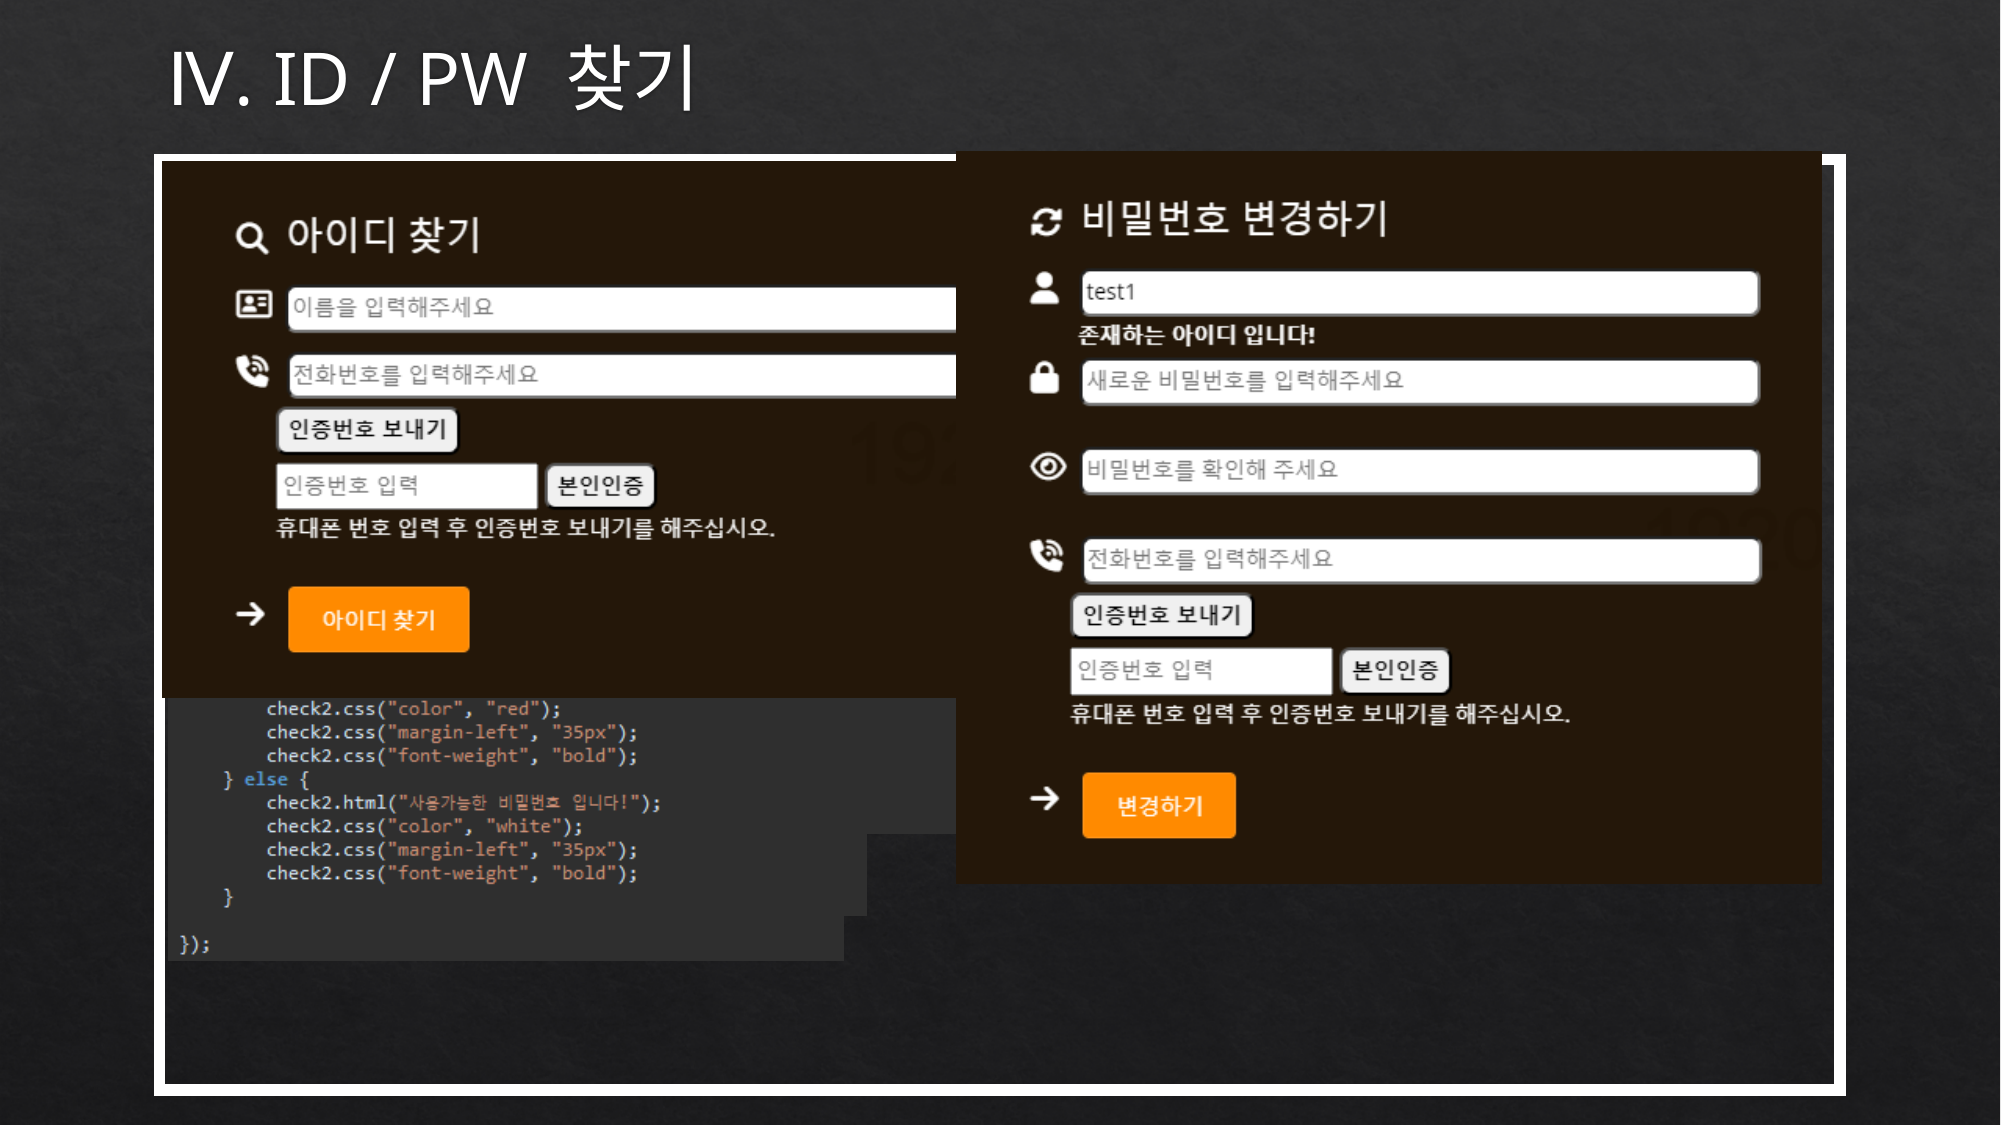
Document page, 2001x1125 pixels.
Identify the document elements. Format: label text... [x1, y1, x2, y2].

text_box [158, 158, 1841, 1091]
picture [161, 151, 1822, 961]
text_box Ⅳ. ID / PW 찾기 [152, 17, 1403, 143]
